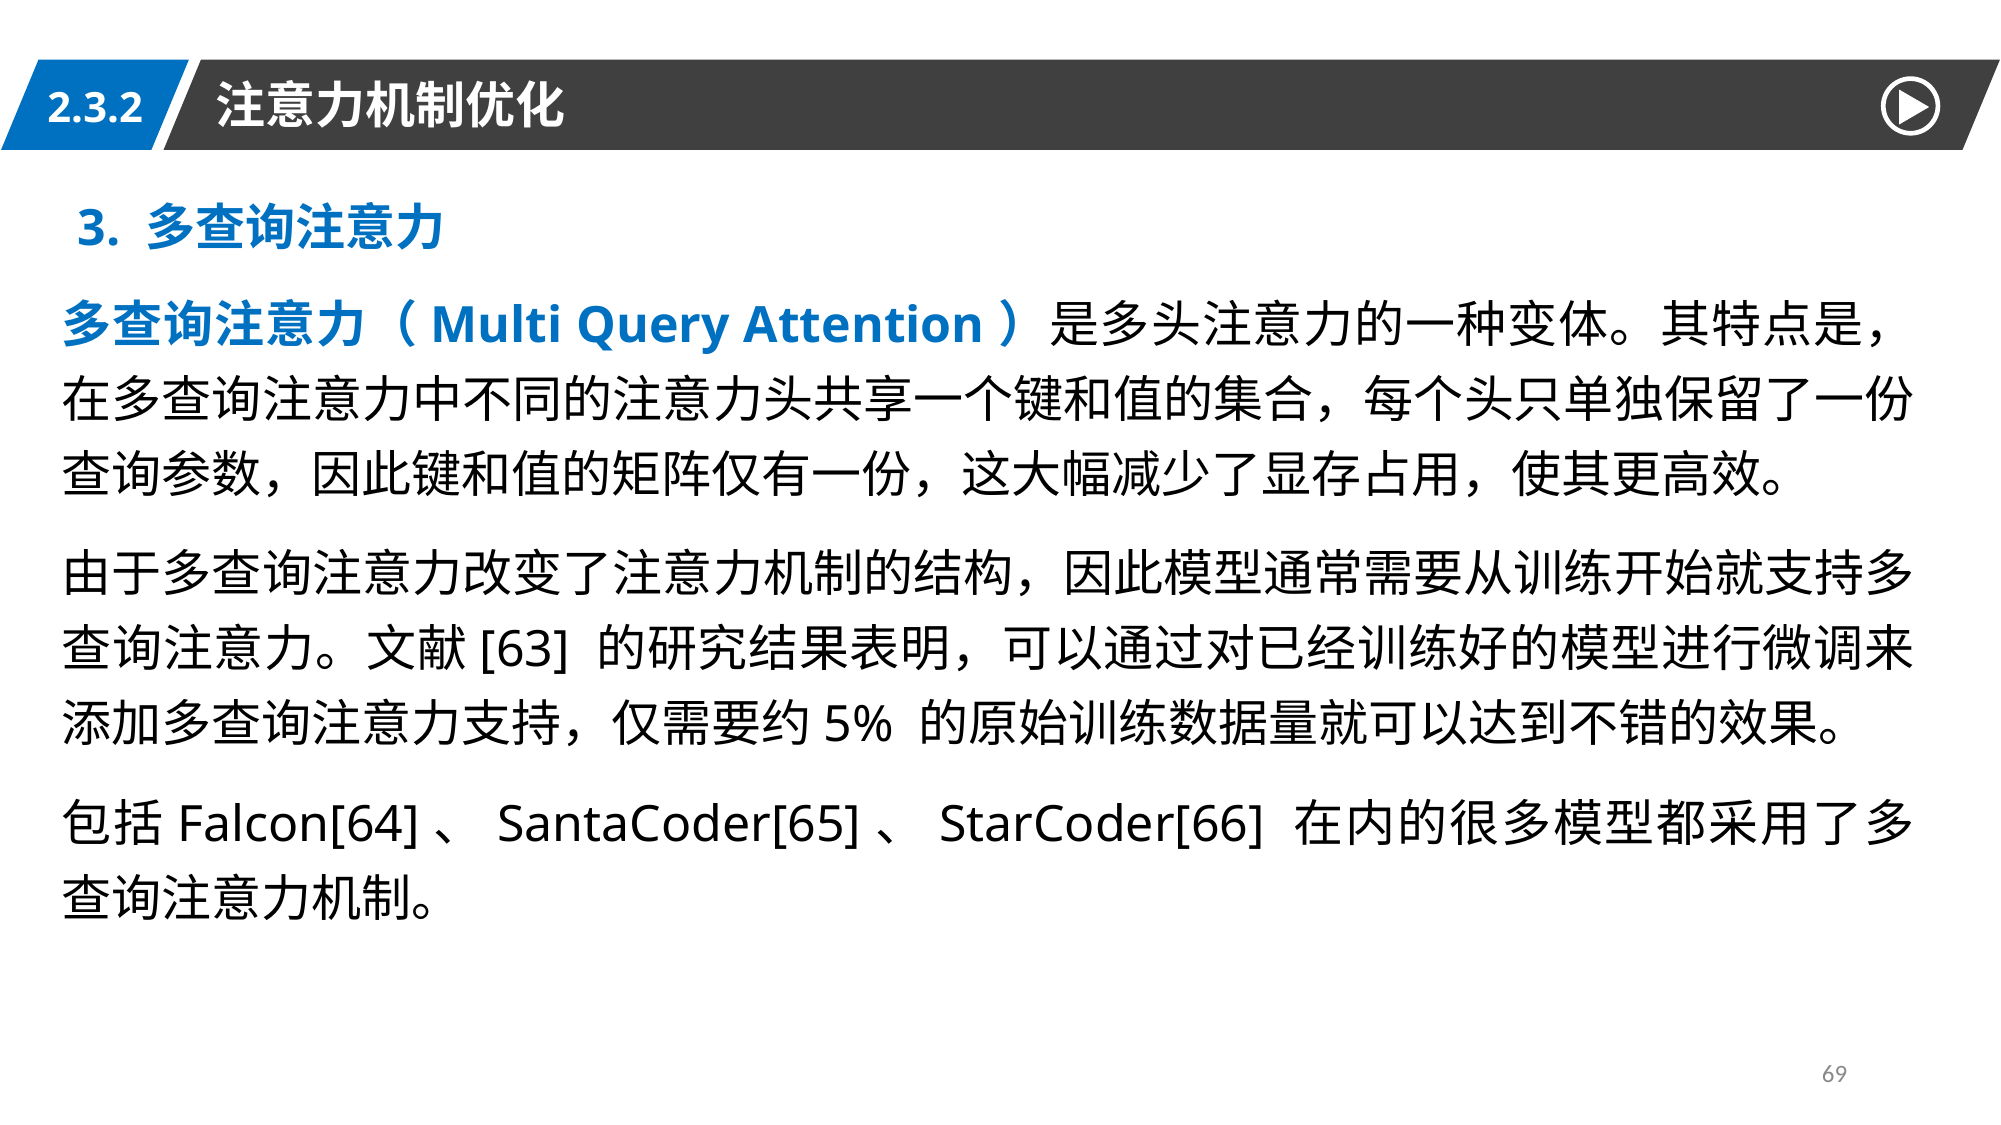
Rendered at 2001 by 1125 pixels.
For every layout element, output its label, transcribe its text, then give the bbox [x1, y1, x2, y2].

text_box [163, 59, 2000, 150]
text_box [1883, 78, 1939, 134]
text_box 注意力机制优化 [200, 66, 581, 142]
slide_number 69 [1412, 1042, 1863, 1103]
text_box 多查询注意力（Multi Query Attention）是多头注意力的一种变体。其特点是，在多查询注意力中不同的注意力头共享一个键和值的集合，每个头只单独保留了一份查询参数，因此键和值的矩阵仅有一份，这大幅减少了显存占用，使其更高效。 由于多查询注意力改变了注意力机制的结构，因此模型通常需要从训练开始就支持多查询注意力。文献[63] 的研究结果表明，可以通过对已经训练好的模型进行微调来添加多查询注意力支持，仅需要约5% 的原始训练数据量就可以达到不错的效果。 包括Falcon[64]、SantaCoder[65]、StarCoder[66] 在内的很多模型都采用了多查询注意力机制。 [46, 269, 1930, 935]
text_box [1, 89, 157, 150]
text_box 2.3.2 [26, 73, 164, 138]
text_box 3. 多查询注意力 [62, 173, 1900, 263]
text_box [32, 59, 189, 120]
